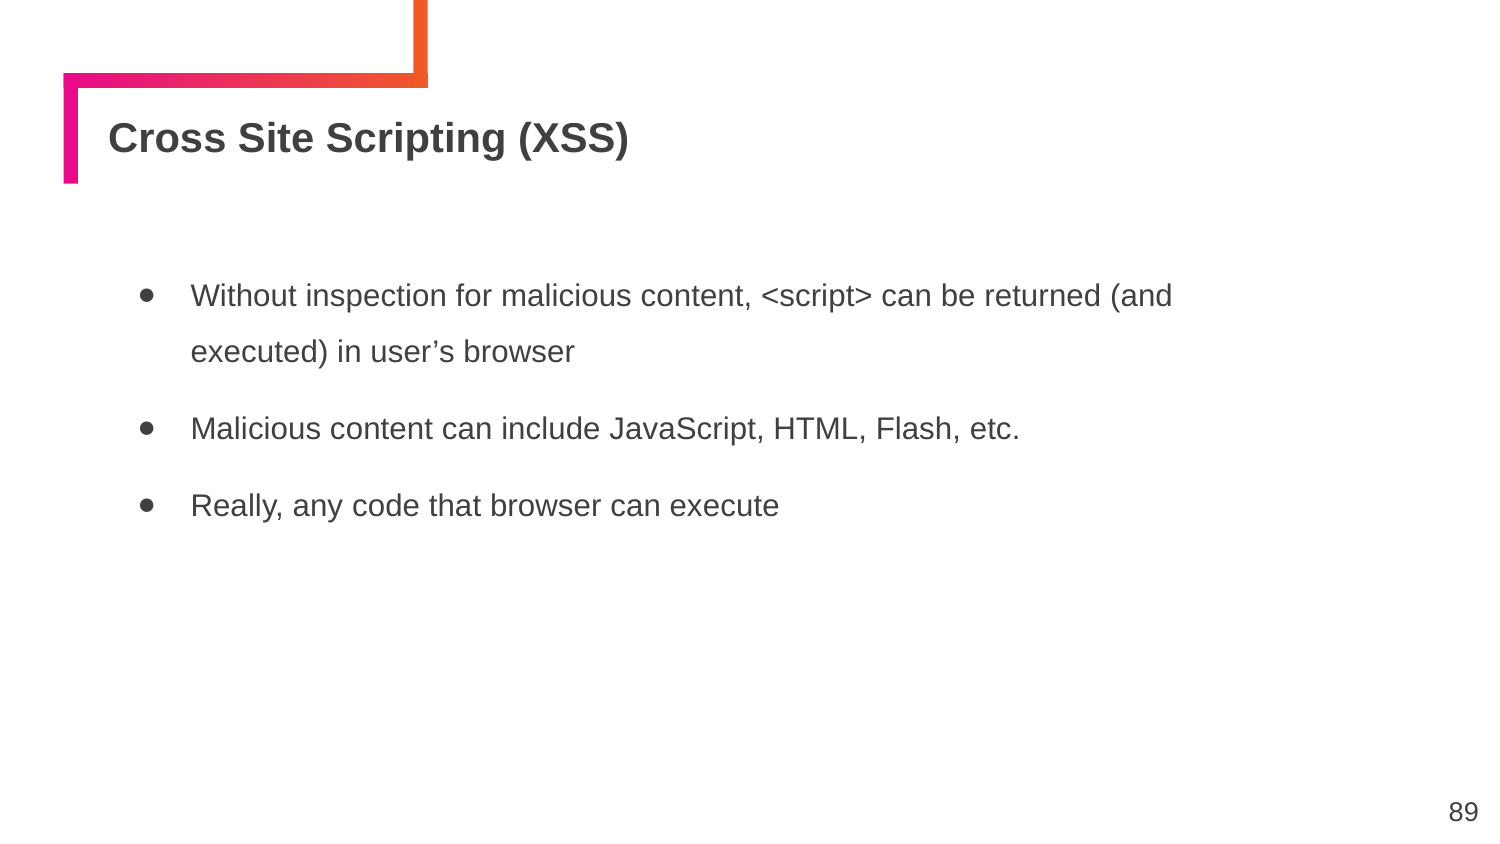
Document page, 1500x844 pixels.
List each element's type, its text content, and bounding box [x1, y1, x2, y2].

slide_number 89 [1403, 779, 1494, 844]
text_box Without inspection for malicious content, <script> can be returned (and executed) in user’s browser Malicious content can include JavaScript, HTML, Flash, etc. Really, any code that browser can execute [100, 241, 1264, 770]
title Cross Site Scripting (XSS) [100, 117, 1455, 169]
